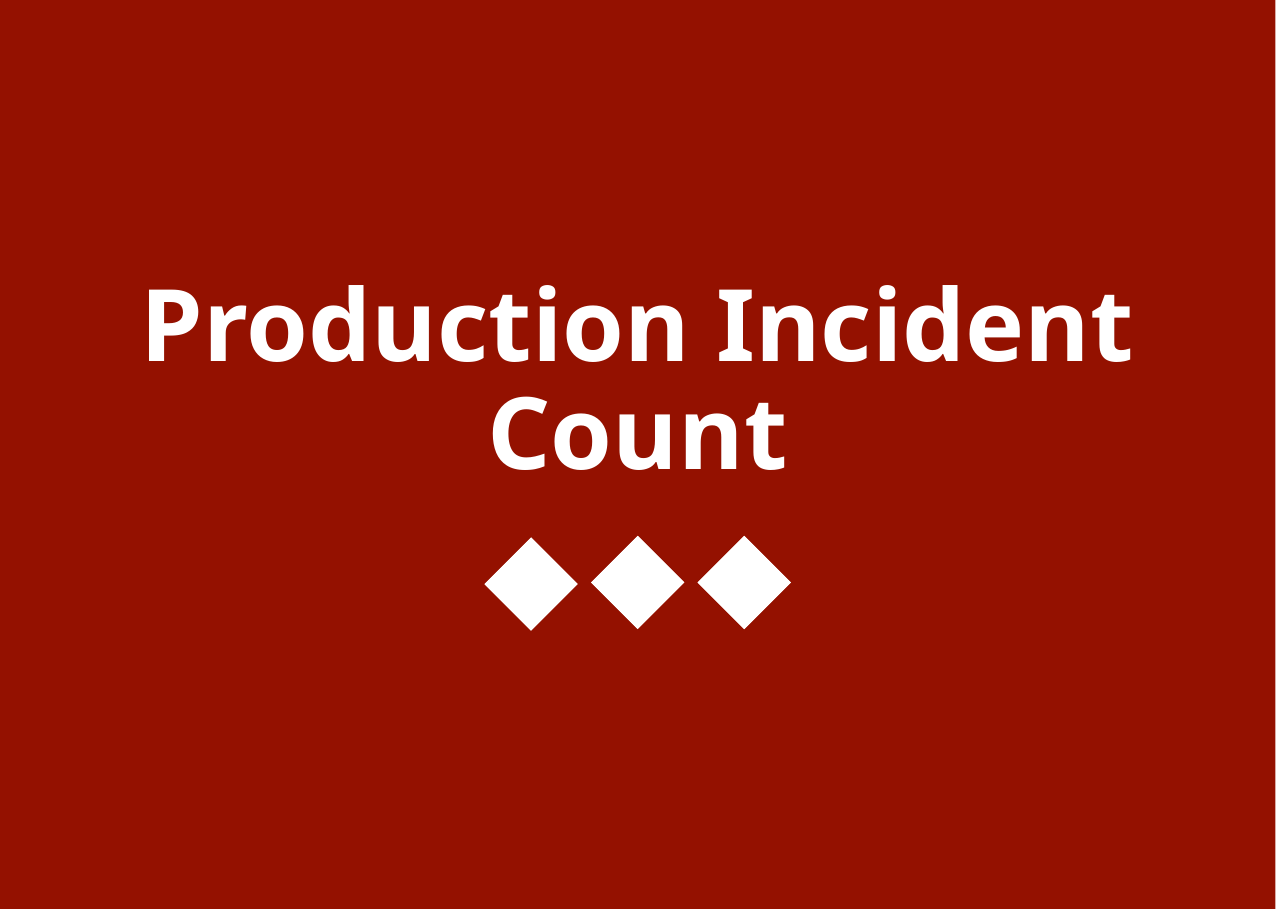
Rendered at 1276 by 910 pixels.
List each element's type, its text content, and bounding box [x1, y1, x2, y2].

title Production Incident Count [117, 253, 1158, 513]
